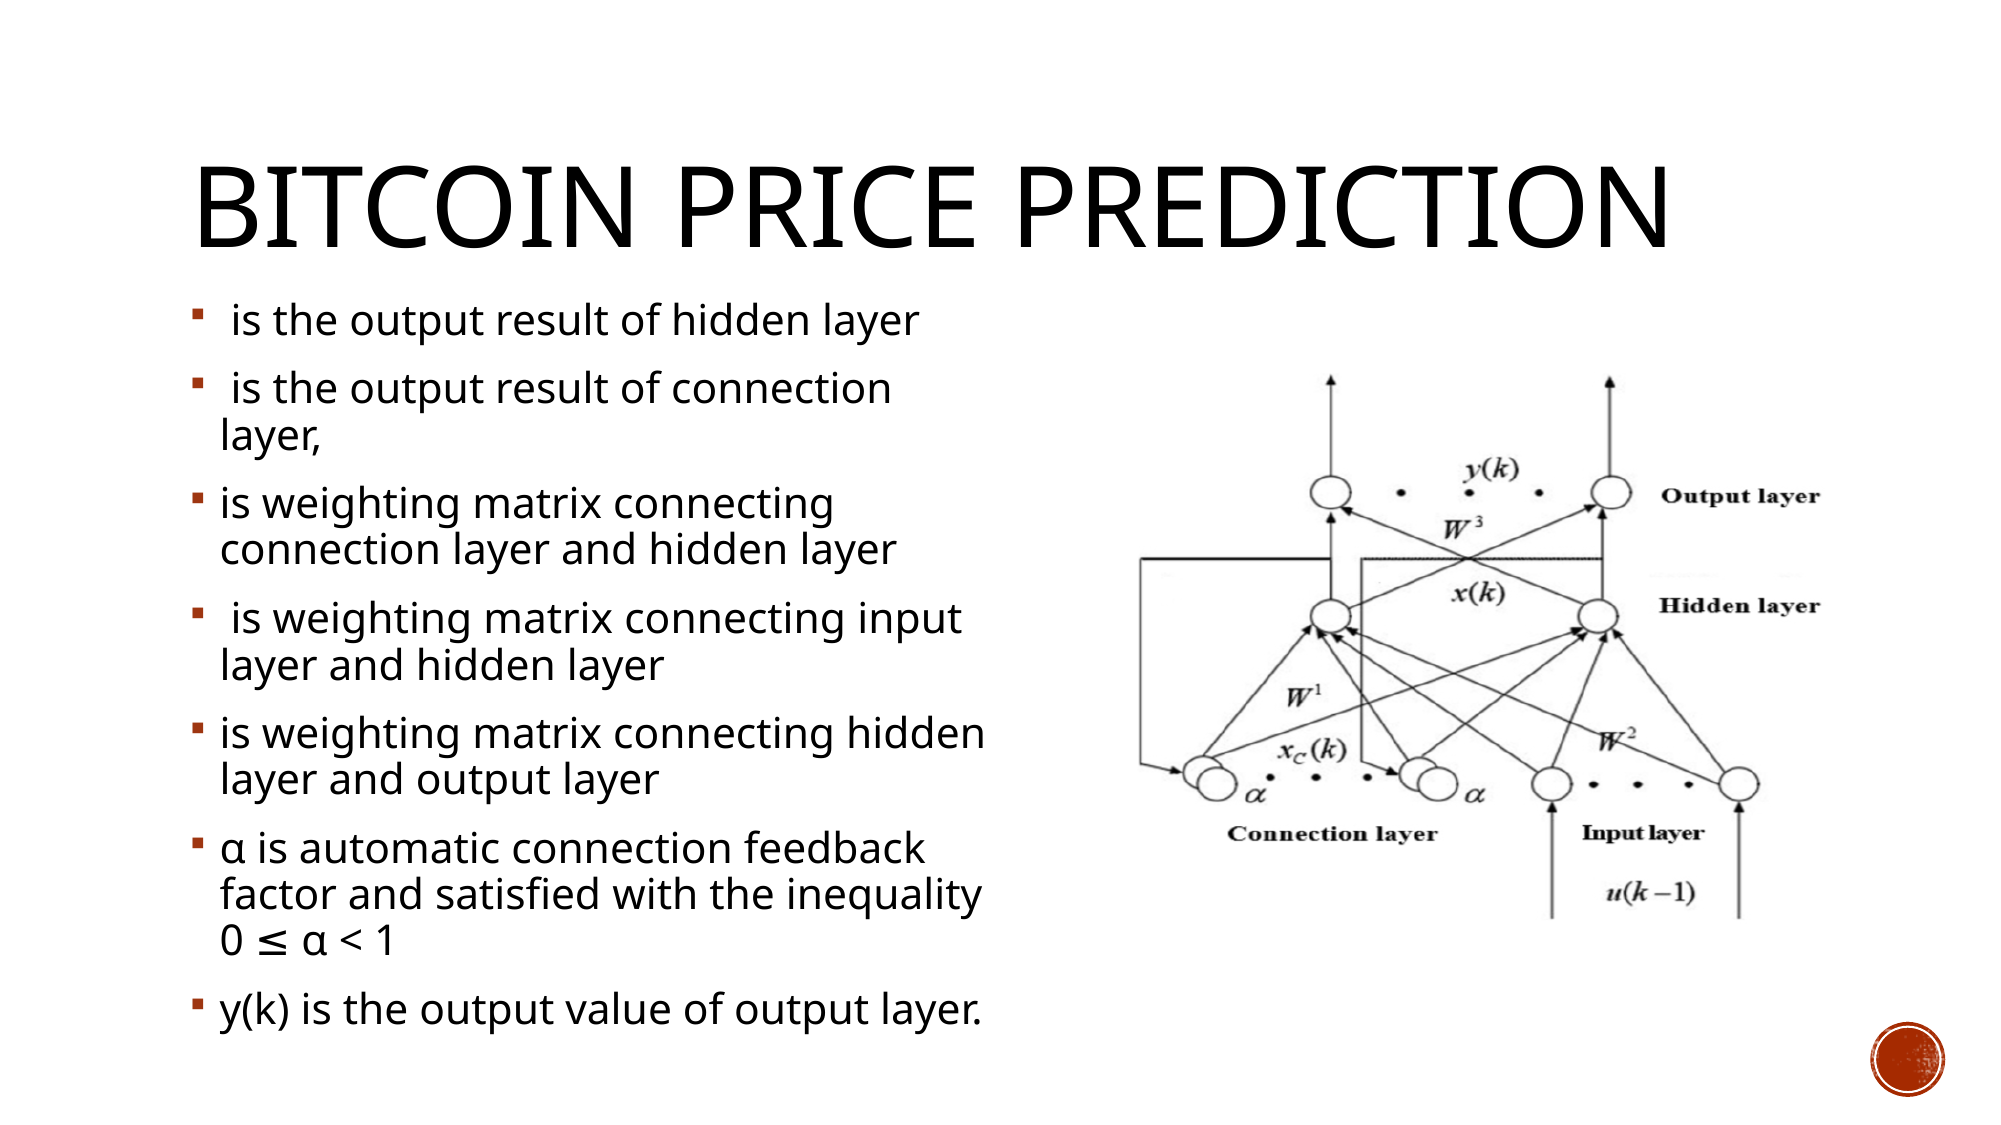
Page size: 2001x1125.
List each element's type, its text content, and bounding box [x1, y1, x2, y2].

picture [1056, 341, 1879, 949]
title Bitcoin PRICE Prediction [175, 79, 1826, 344]
